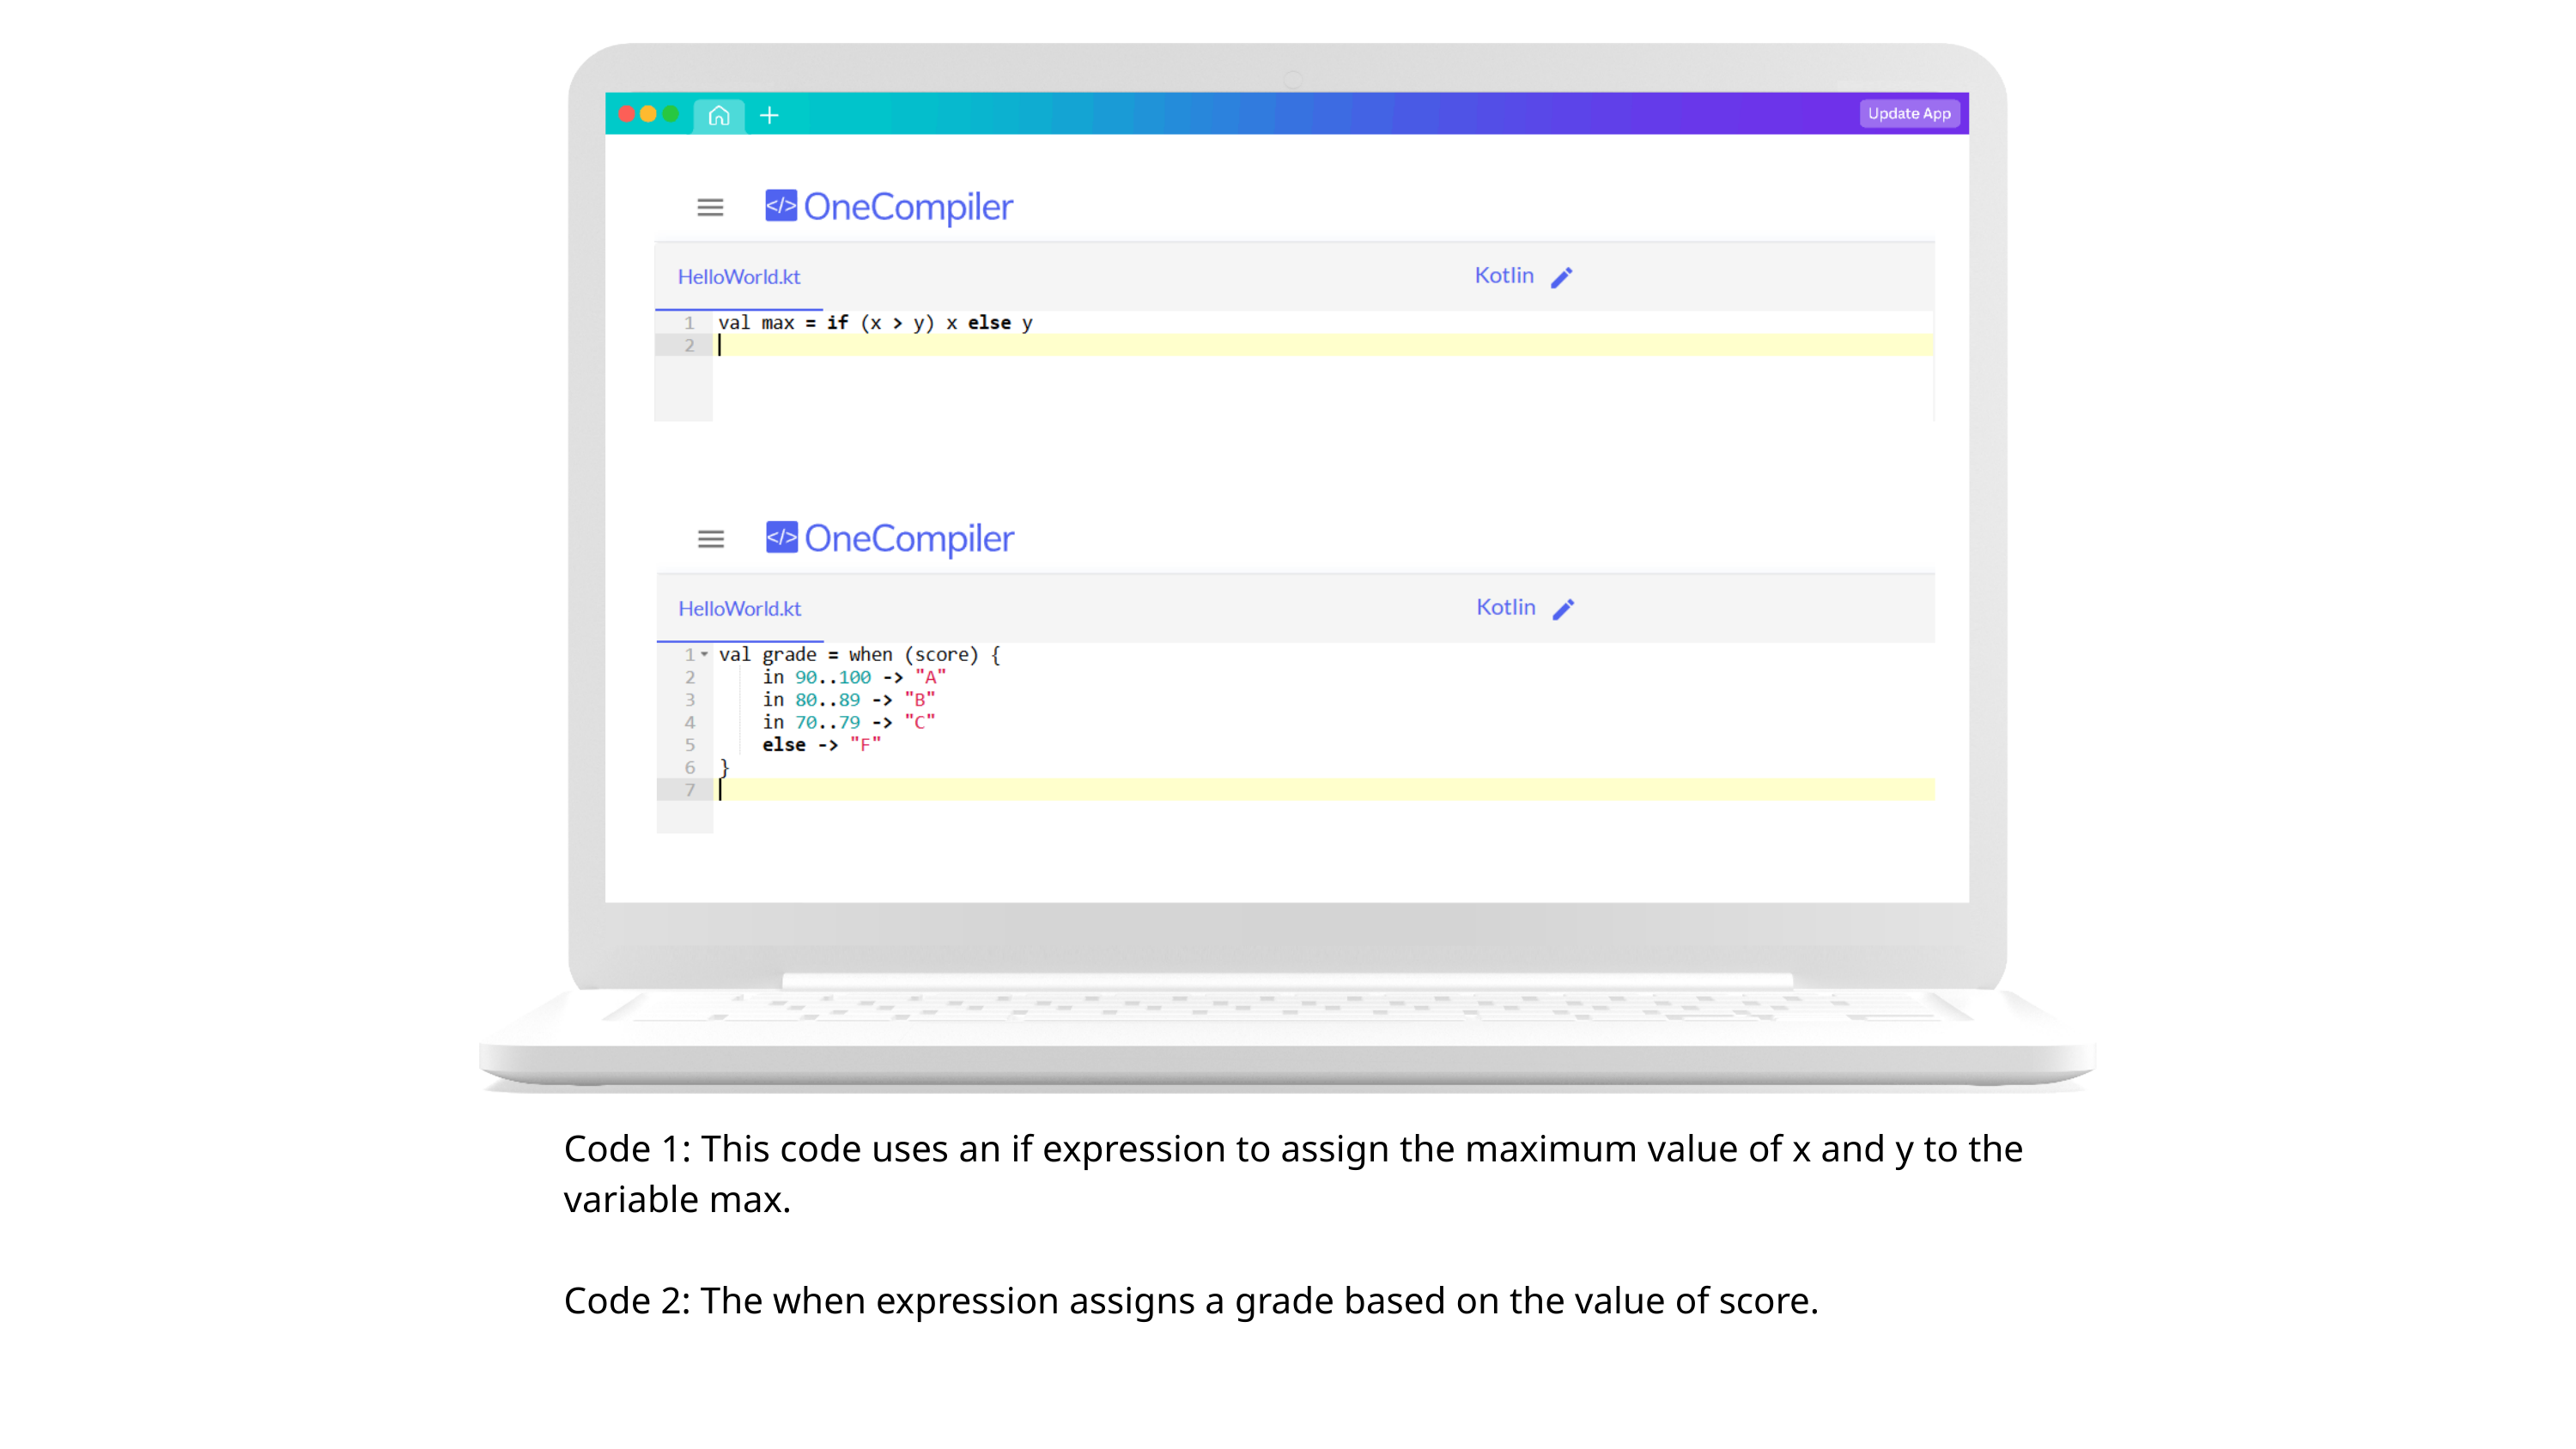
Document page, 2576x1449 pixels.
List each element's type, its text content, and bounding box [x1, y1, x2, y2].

text_box [654, 176, 1935, 421]
text_box [478, 43, 2098, 1094]
text_box Code 1: This code uses an if expression to assign the maximum value of x and y to the variable max. Code 2: The when expression assigns a grade based on the value of score. [563, 1118, 2026, 1372]
text_box [656, 510, 1935, 834]
